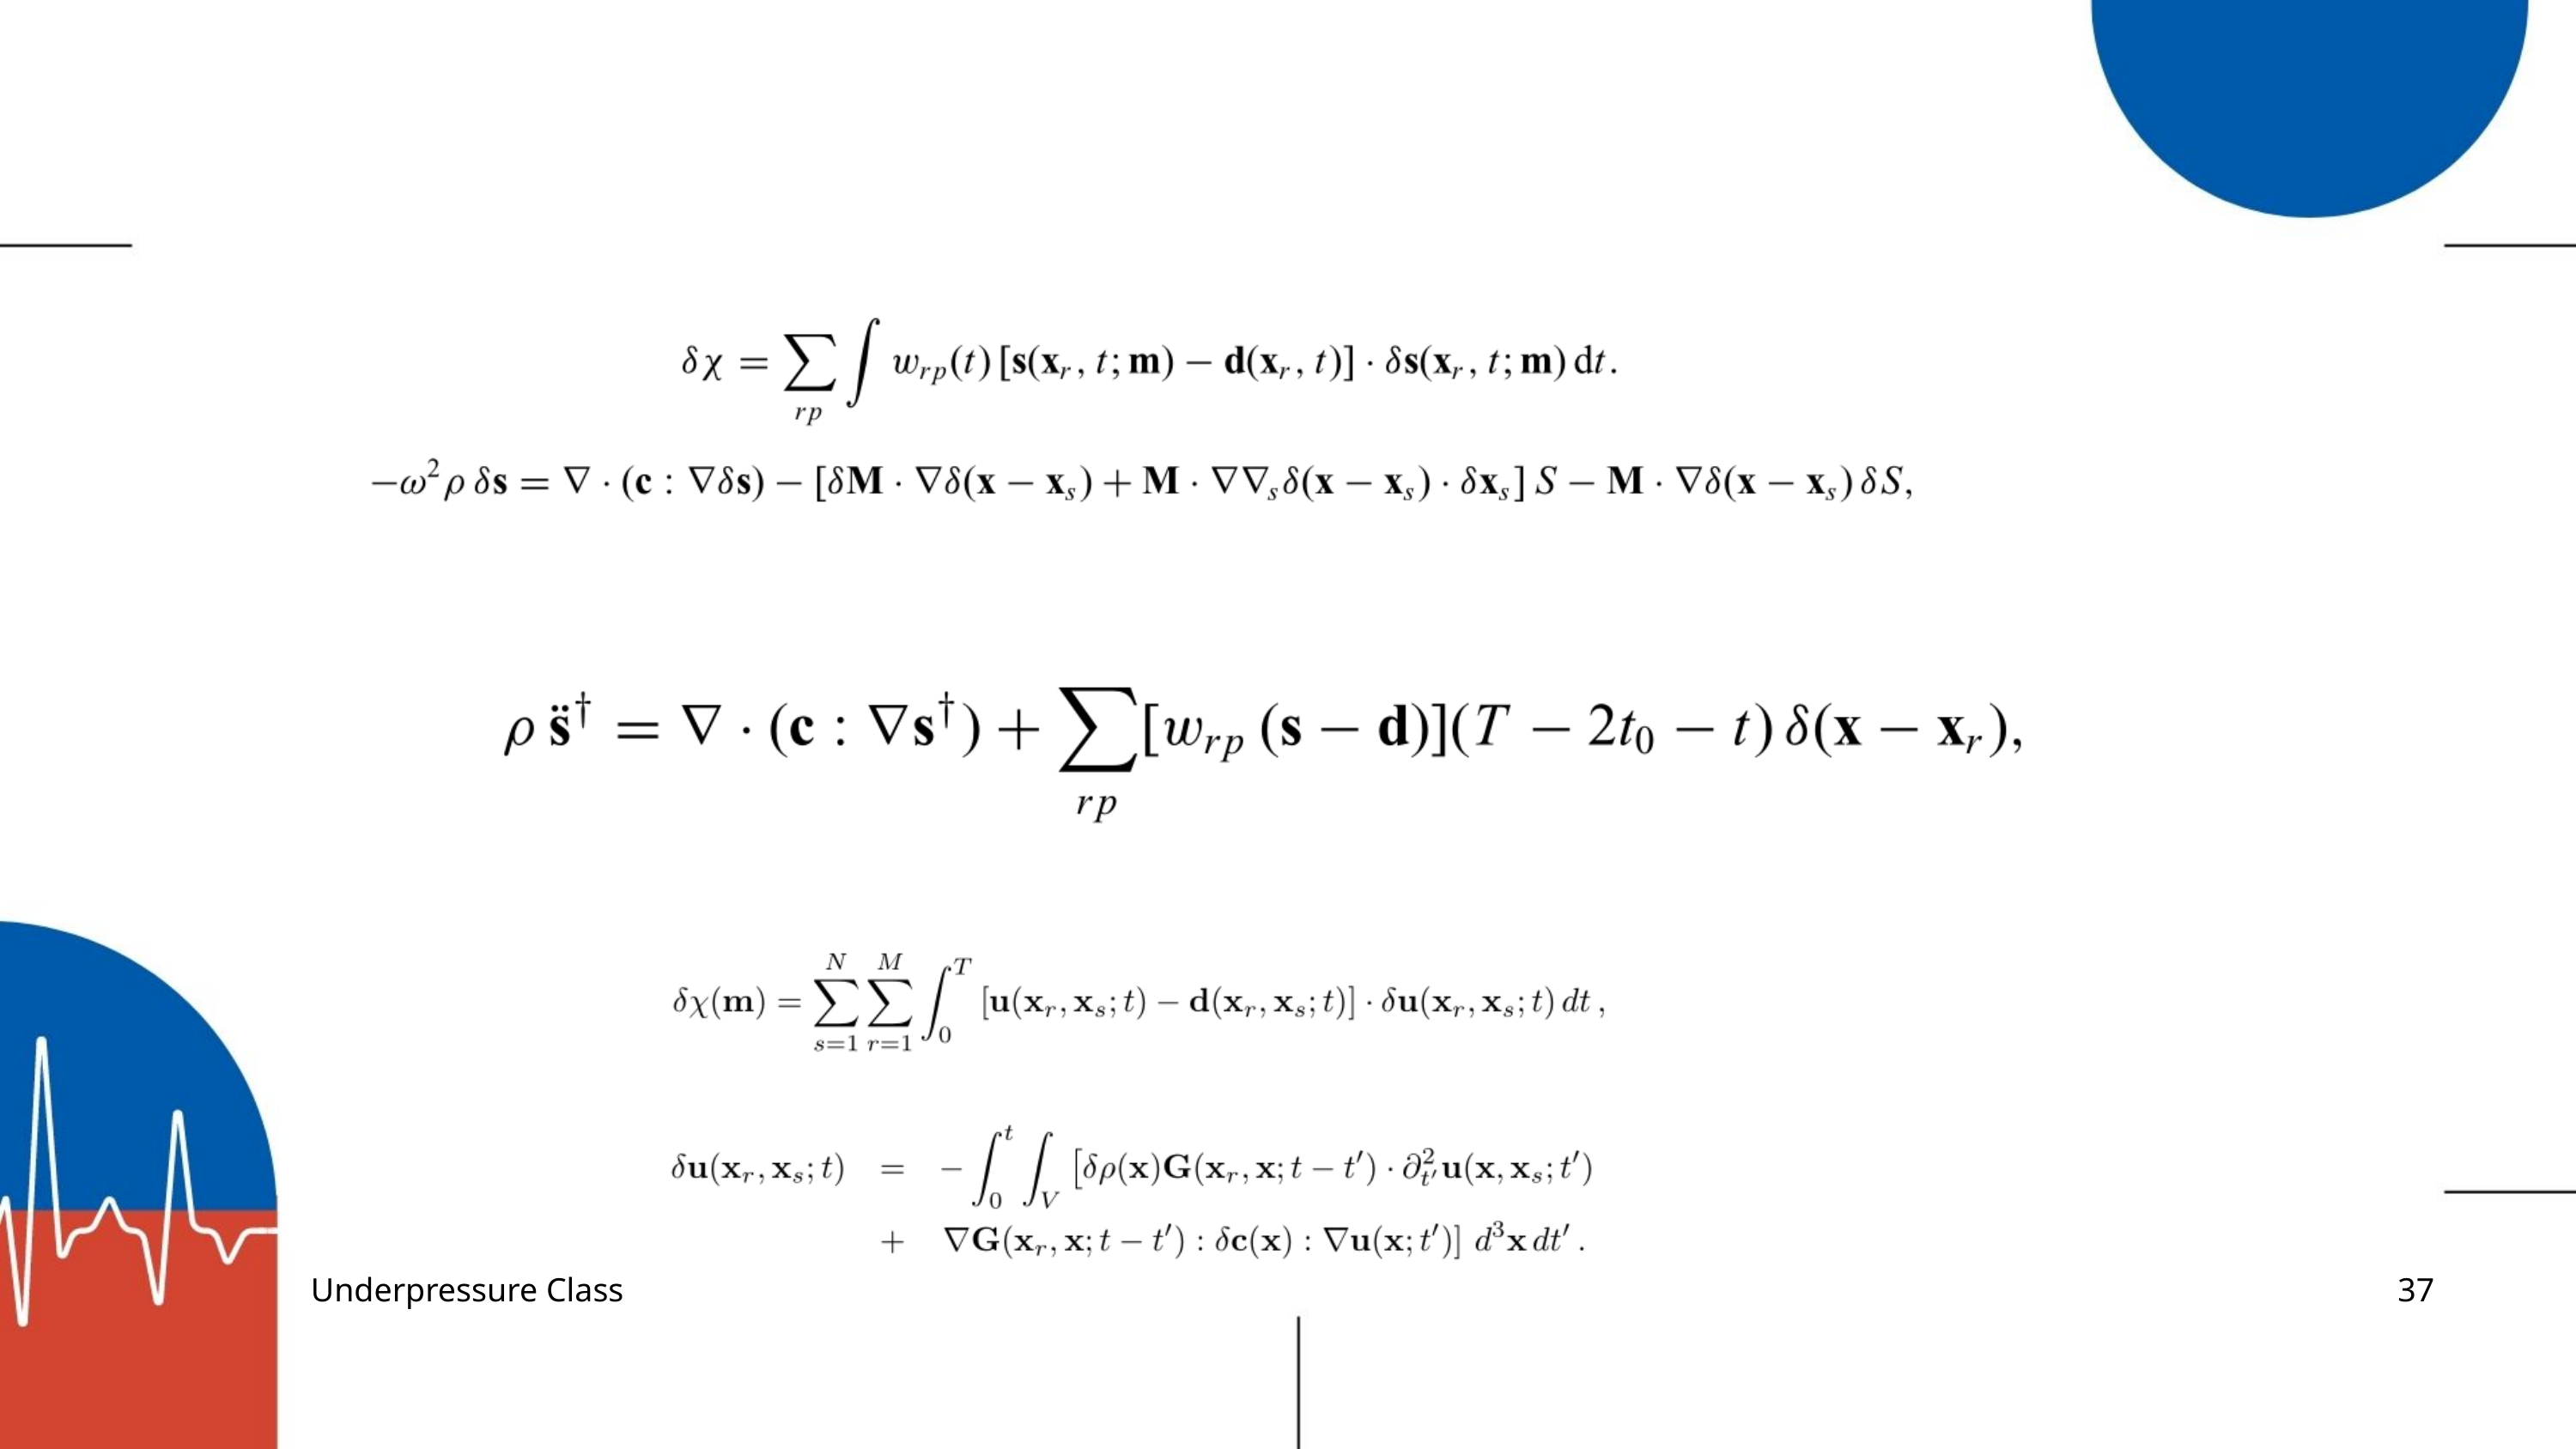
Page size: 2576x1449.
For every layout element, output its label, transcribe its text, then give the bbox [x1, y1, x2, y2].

slide_number 37 [1868, 1266, 2448, 1318]
footer Underpressure Class [297, 1266, 707, 1318]
picture [0, 0, 2576, 1449]
